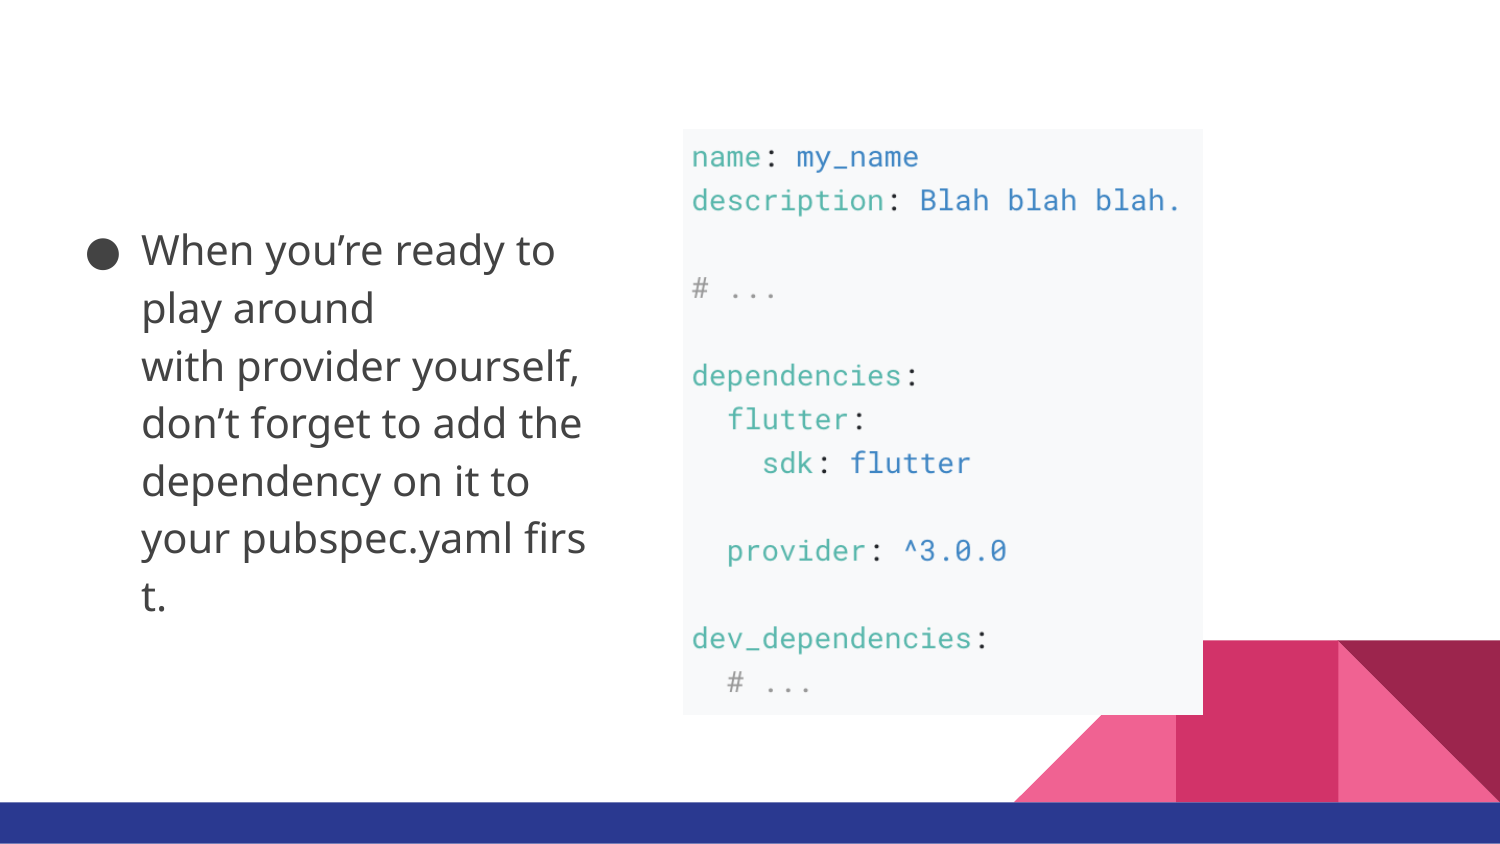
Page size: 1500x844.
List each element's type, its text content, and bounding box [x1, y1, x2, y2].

picture [683, 128, 1203, 715]
list When you’re ready to play around with provider yourself, don’t forget to add the dependency on it to your pubspec.yaml first. [51, 201, 613, 750]
